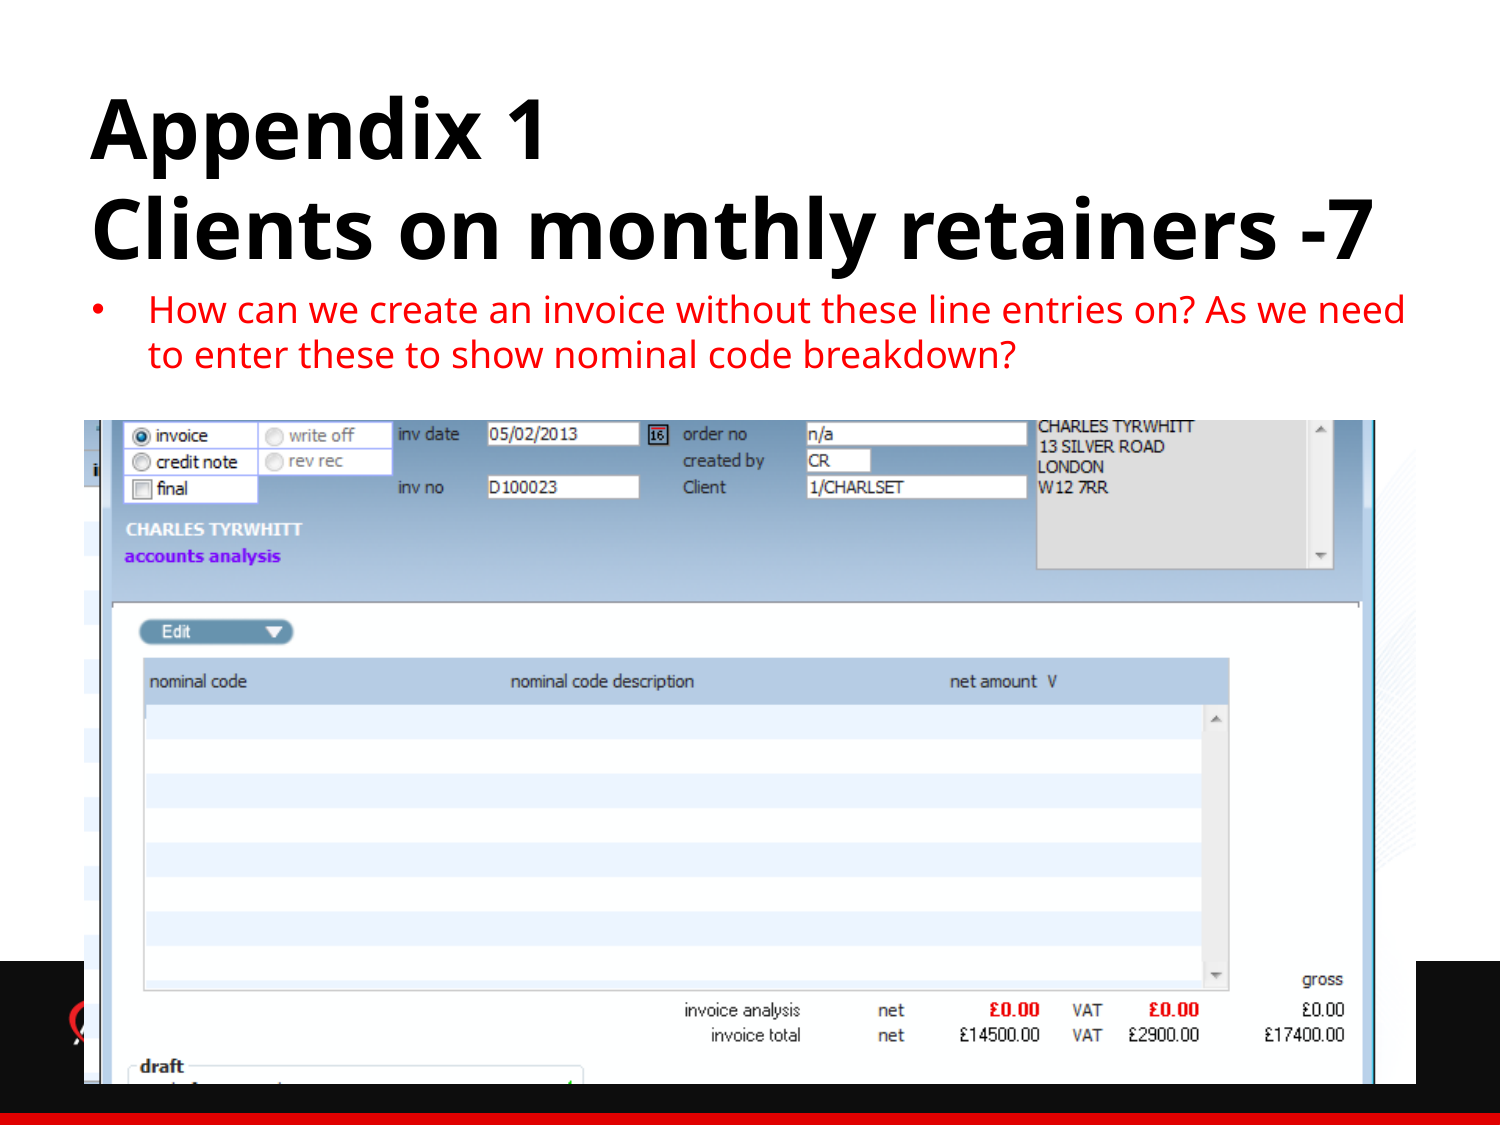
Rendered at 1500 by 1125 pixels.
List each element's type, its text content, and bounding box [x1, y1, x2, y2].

title Appendix 1 Clients on monthly retainers -7 [74, 77, 1426, 374]
picture [41, 420, 1416, 1094]
list How can we create an invoice without these line entries on? As we need to enter these to show nominal code breakdown? [76, 278, 1424, 906]
